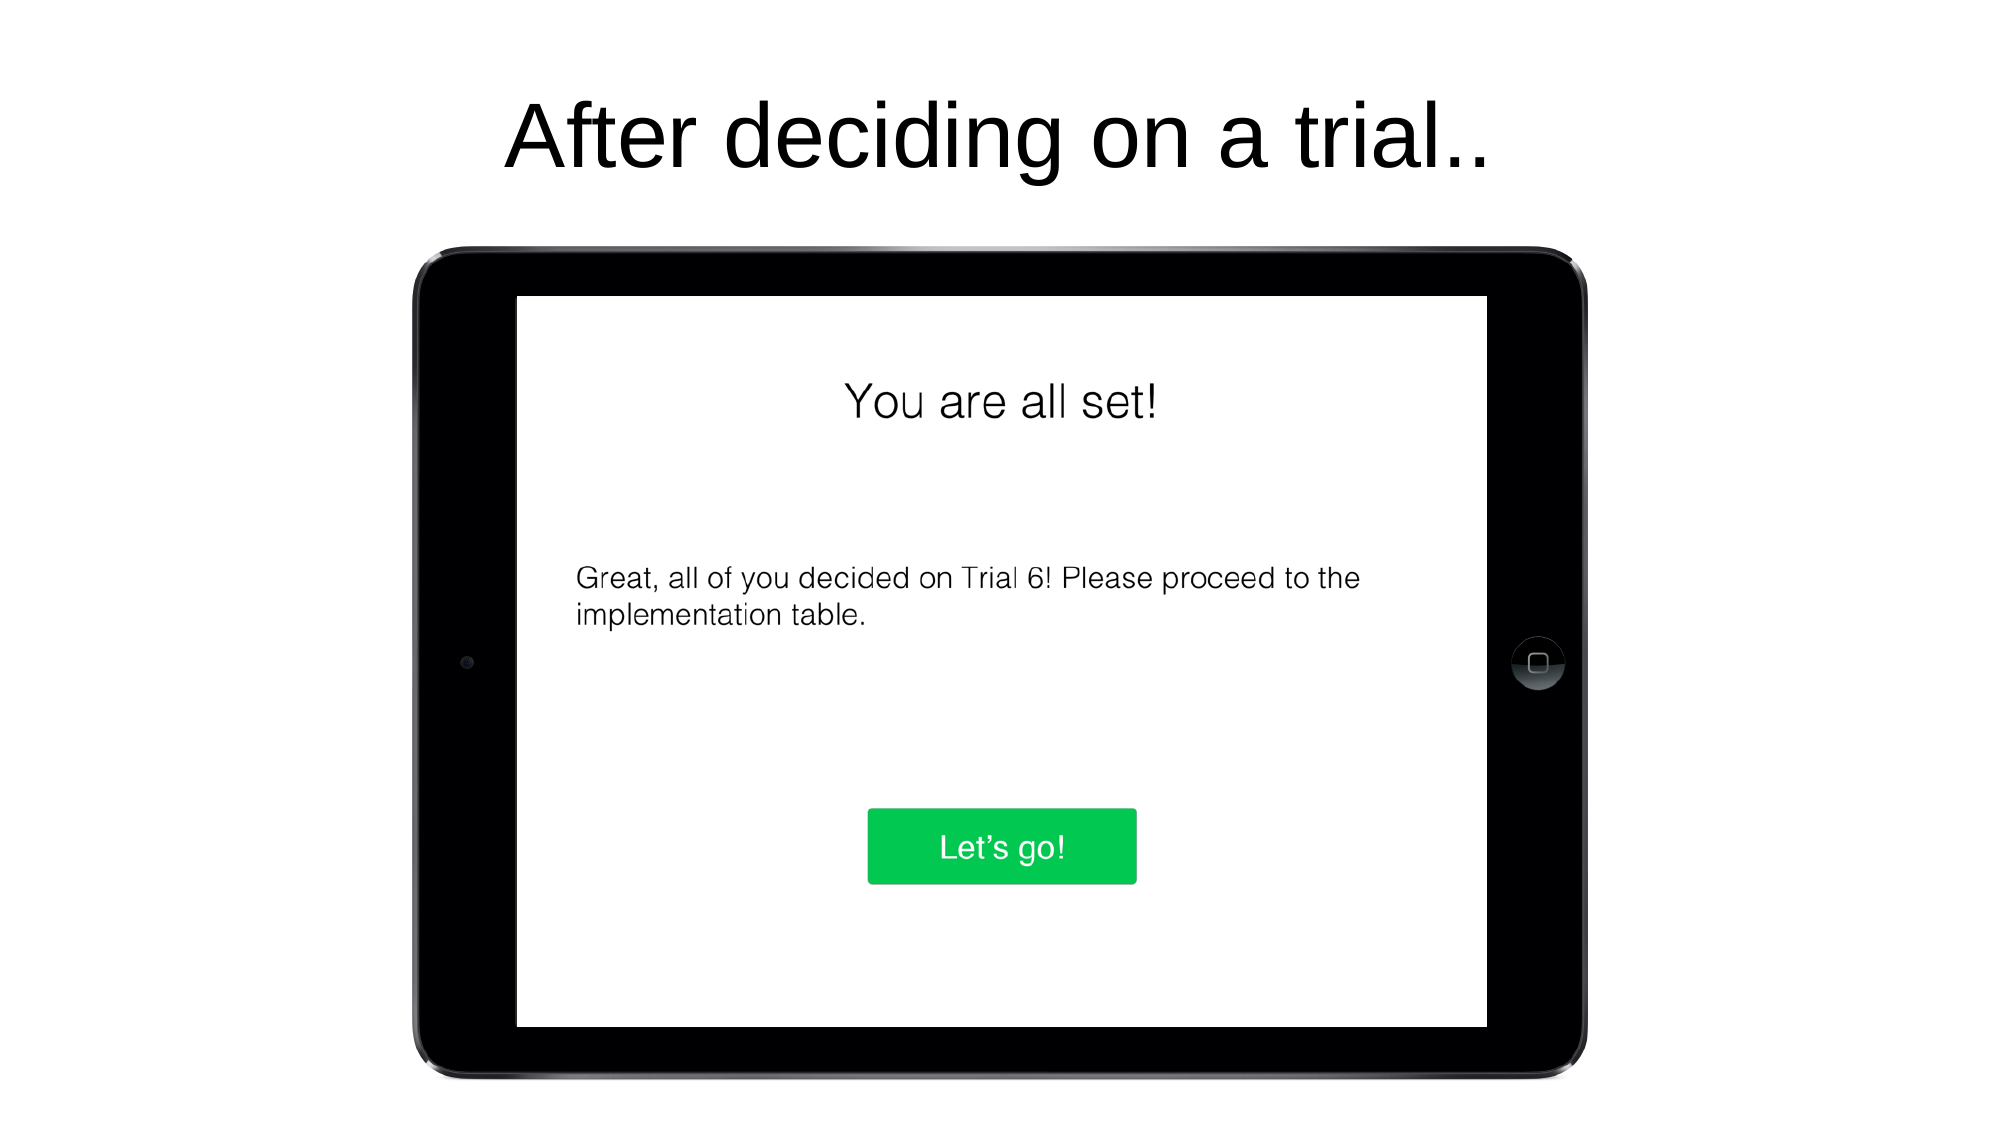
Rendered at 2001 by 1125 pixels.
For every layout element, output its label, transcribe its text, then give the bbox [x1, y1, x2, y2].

title After deciding on a trial.. [137, 29, 1863, 247]
picture [412, 246, 1588, 1082]
